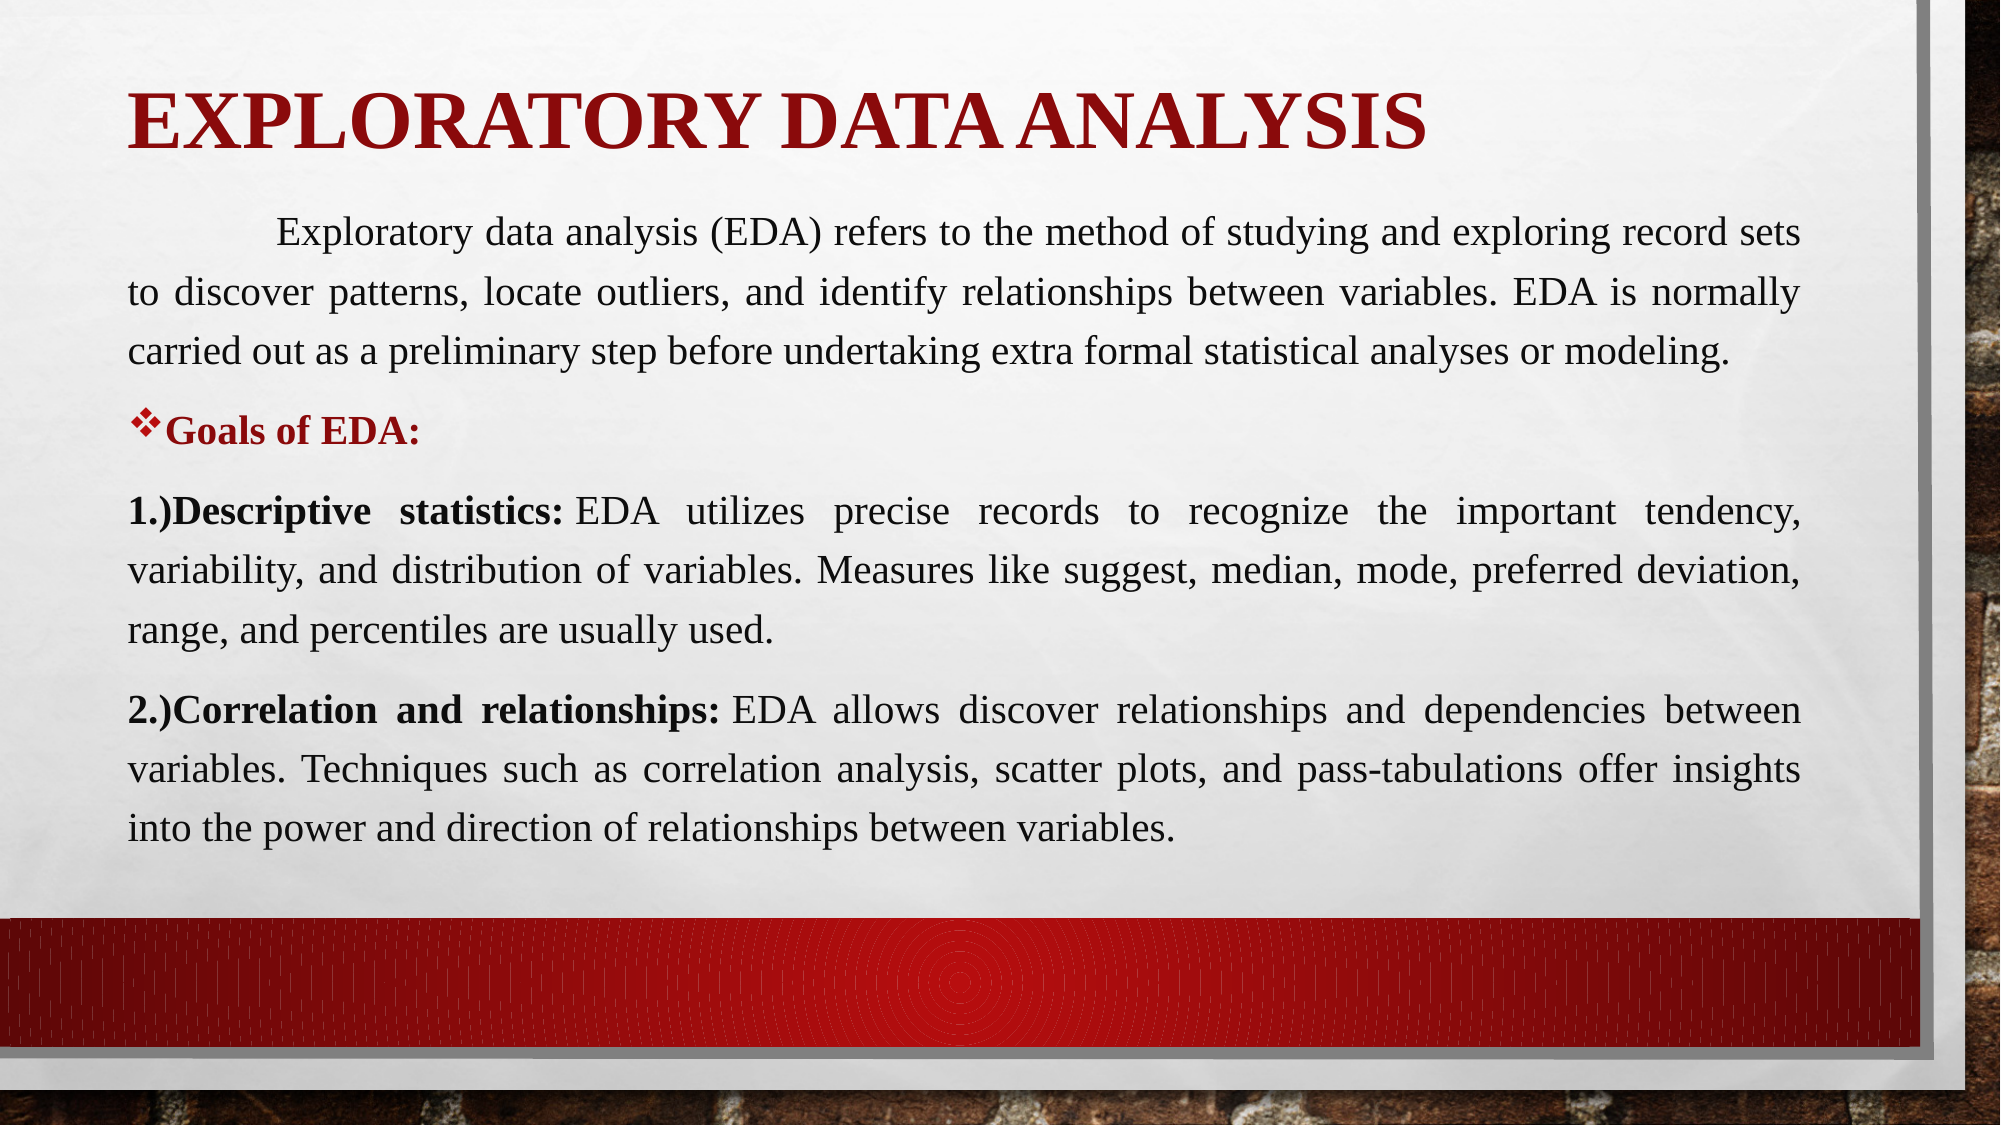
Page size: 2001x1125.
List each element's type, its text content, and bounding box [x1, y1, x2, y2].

list Exploratory data analysis (EDA) refers to the method of studying and exploring record sets to discover patterns, locate outliers, and identify relationships between variables. EDA is normally carried out as a preliminary step before undertaking extra formal statistical analyses or modeling. Goals of EDA: 1.)Descriptive statistics: EDA utilizes precise records to recognize the important tendency, variability, and distribution of variables. Measures like suggest, median, mode, preferred deviation, range, and percentiles are usually used. 2.)Correlation and relationships: EDA allows discover relationships and dependencies between variables. Techniques such as correlation analysis, scatter plots, and pass-tabulations offer insights into the power and direction of relationships between variables. [112, 187, 1818, 882]
picture [0, 0, 2000, 1125]
title EXPLORATORY DATA ANALYSIS [112, 56, 1818, 187]
